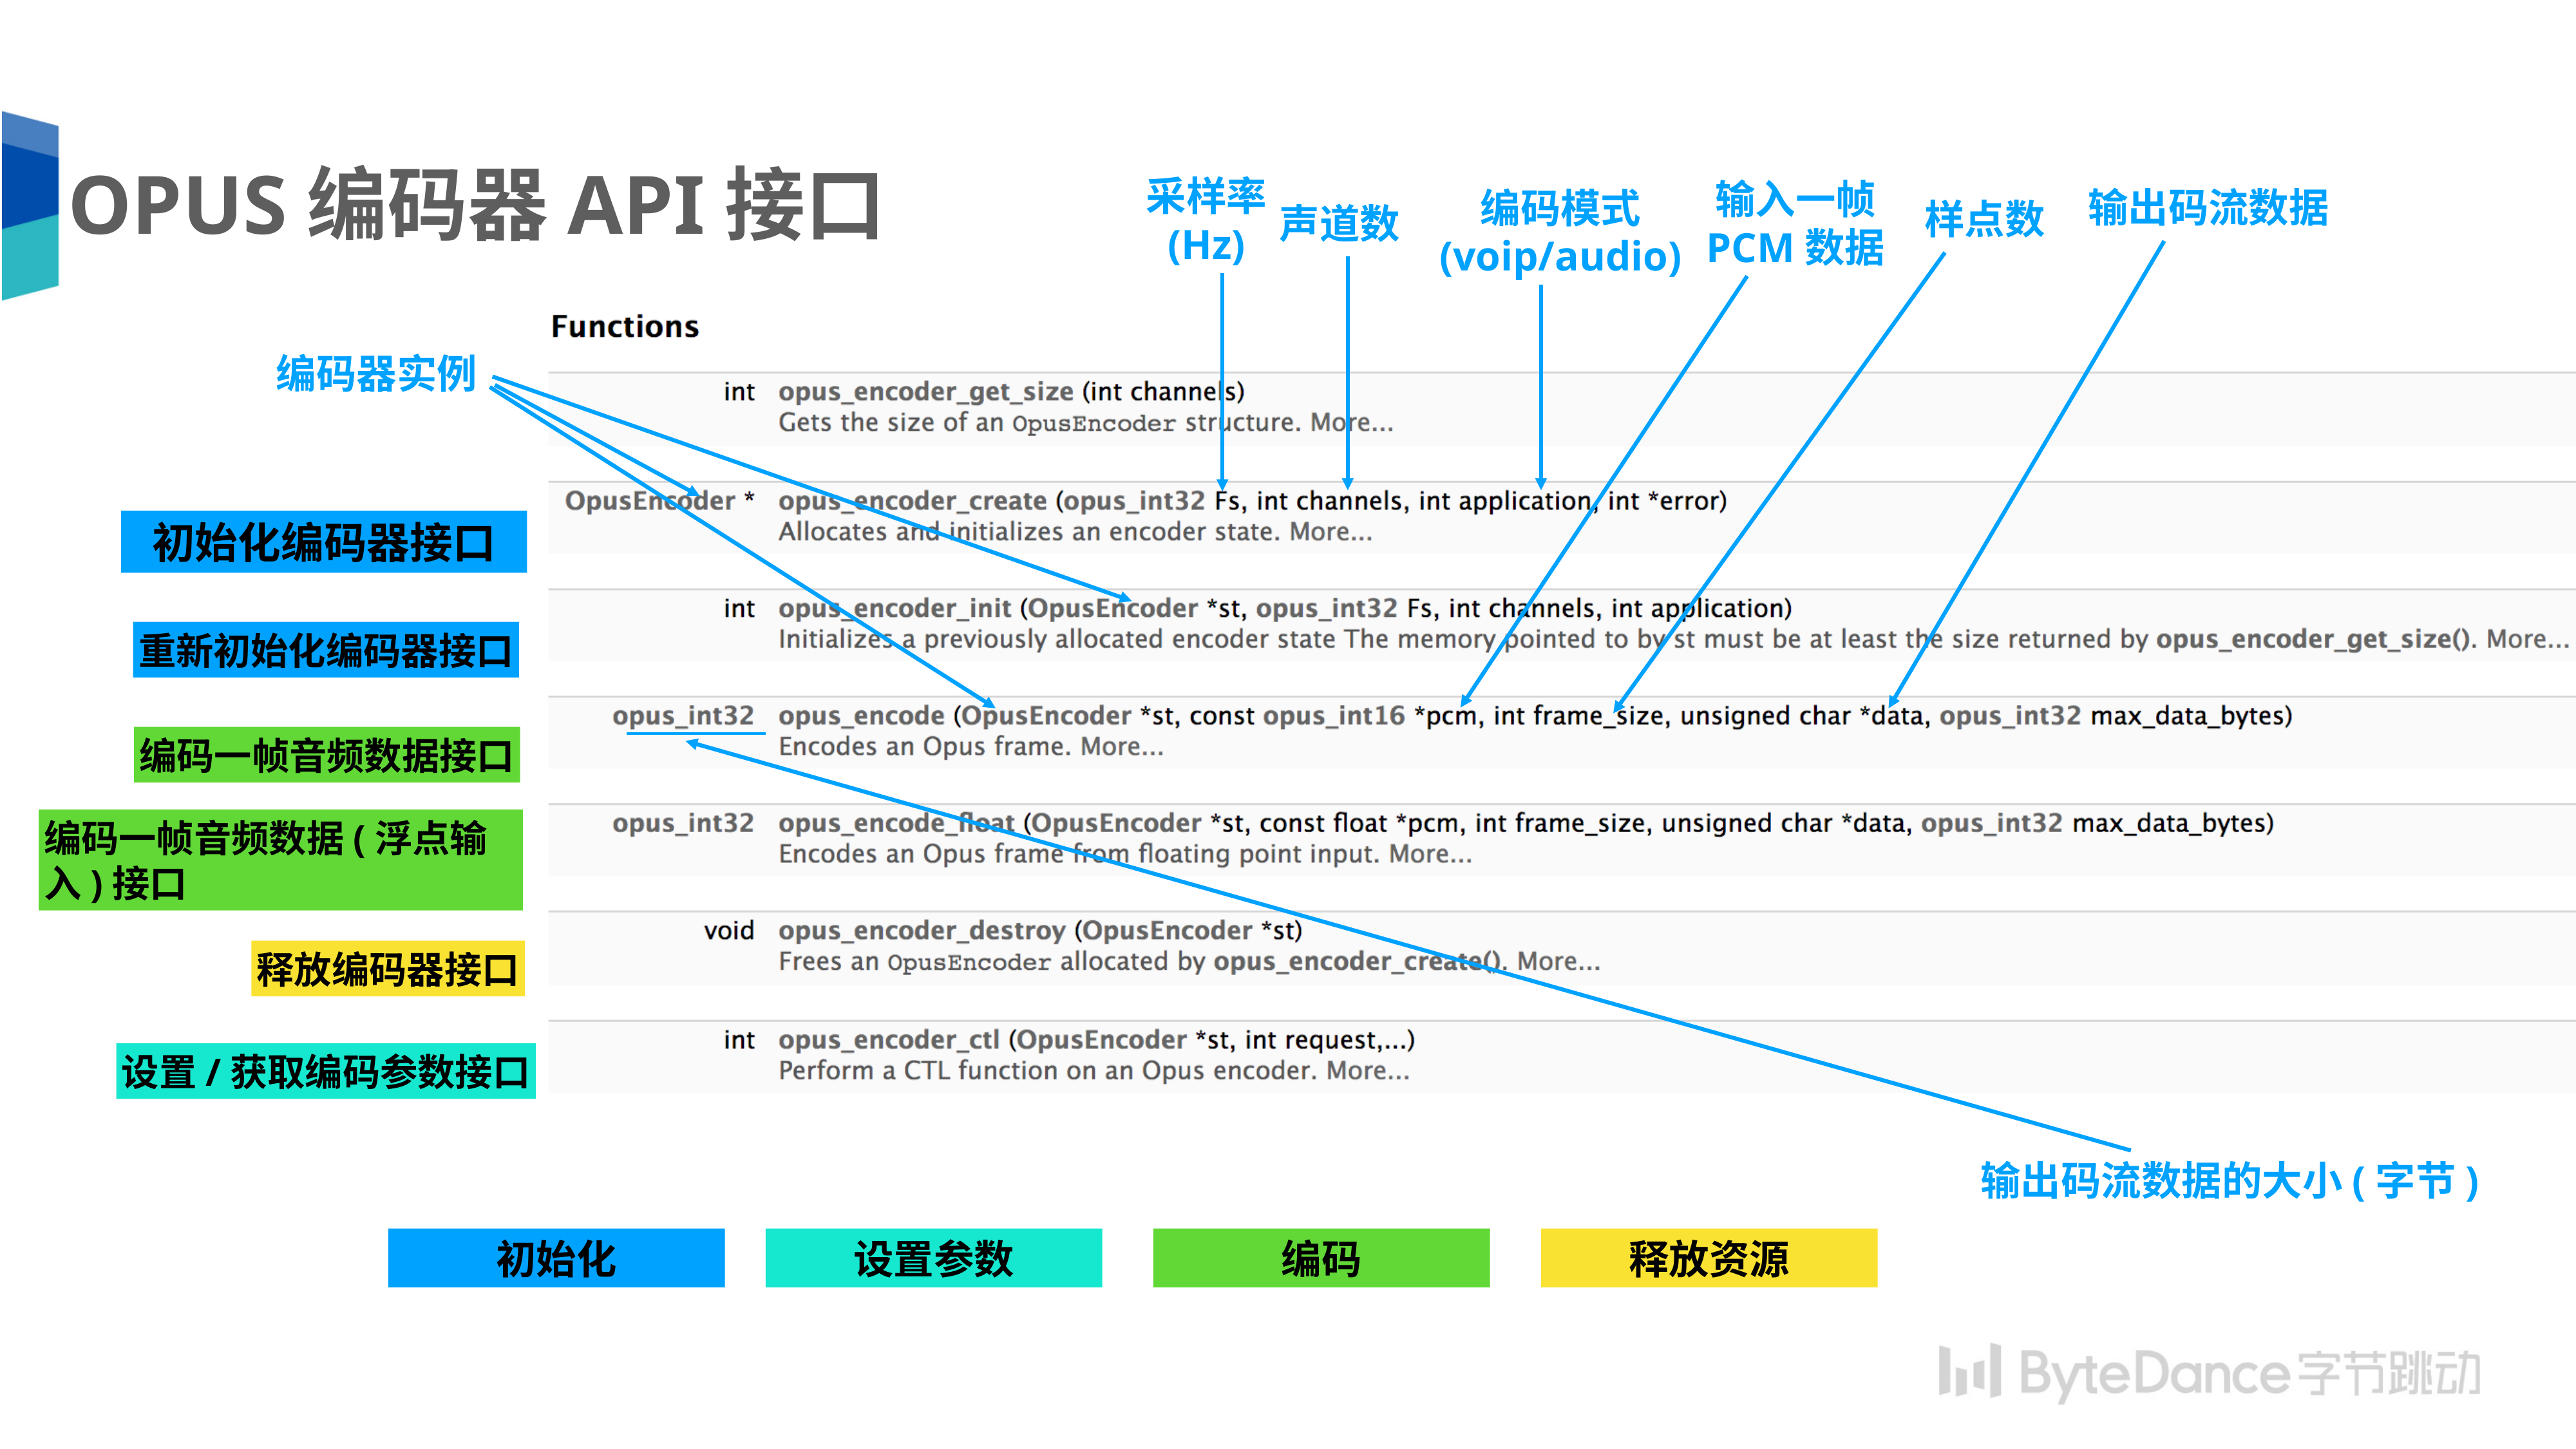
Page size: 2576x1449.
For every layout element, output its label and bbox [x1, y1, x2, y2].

text_box [1888, 240, 2164, 709]
text_box [1613, 252, 1946, 714]
text_box [489, 386, 996, 709]
text_box [492, 376, 1132, 601]
text_box [685, 741, 2132, 1151]
text_box [1460, 276, 1613, 708]
picture [2, 0, 2576, 1449]
